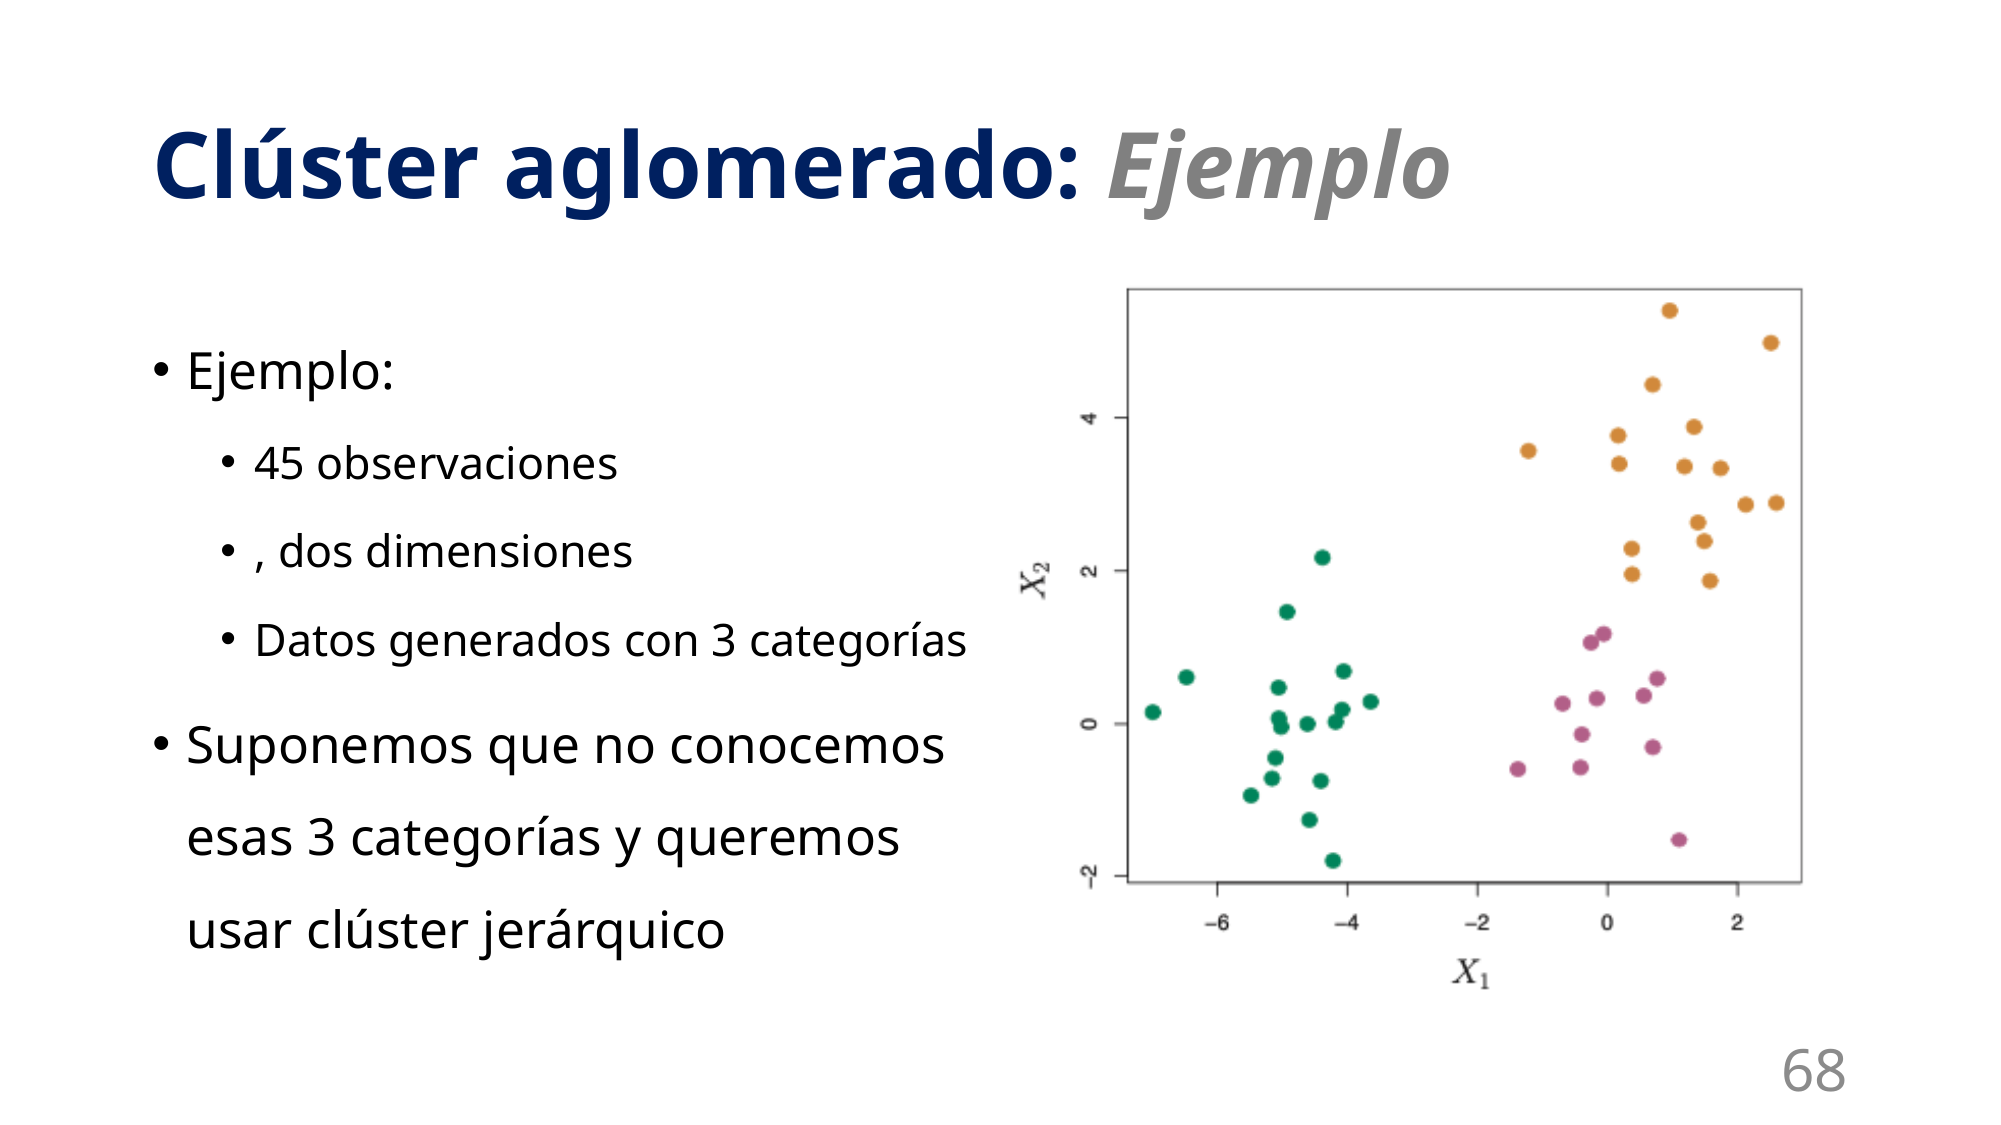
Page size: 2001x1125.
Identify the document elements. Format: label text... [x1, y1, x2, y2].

slide_number 68 [1412, 1042, 1863, 1103]
picture [999, 244, 1850, 1014]
title Clúster aglomerado: Ejemplo [137, 59, 1863, 278]
